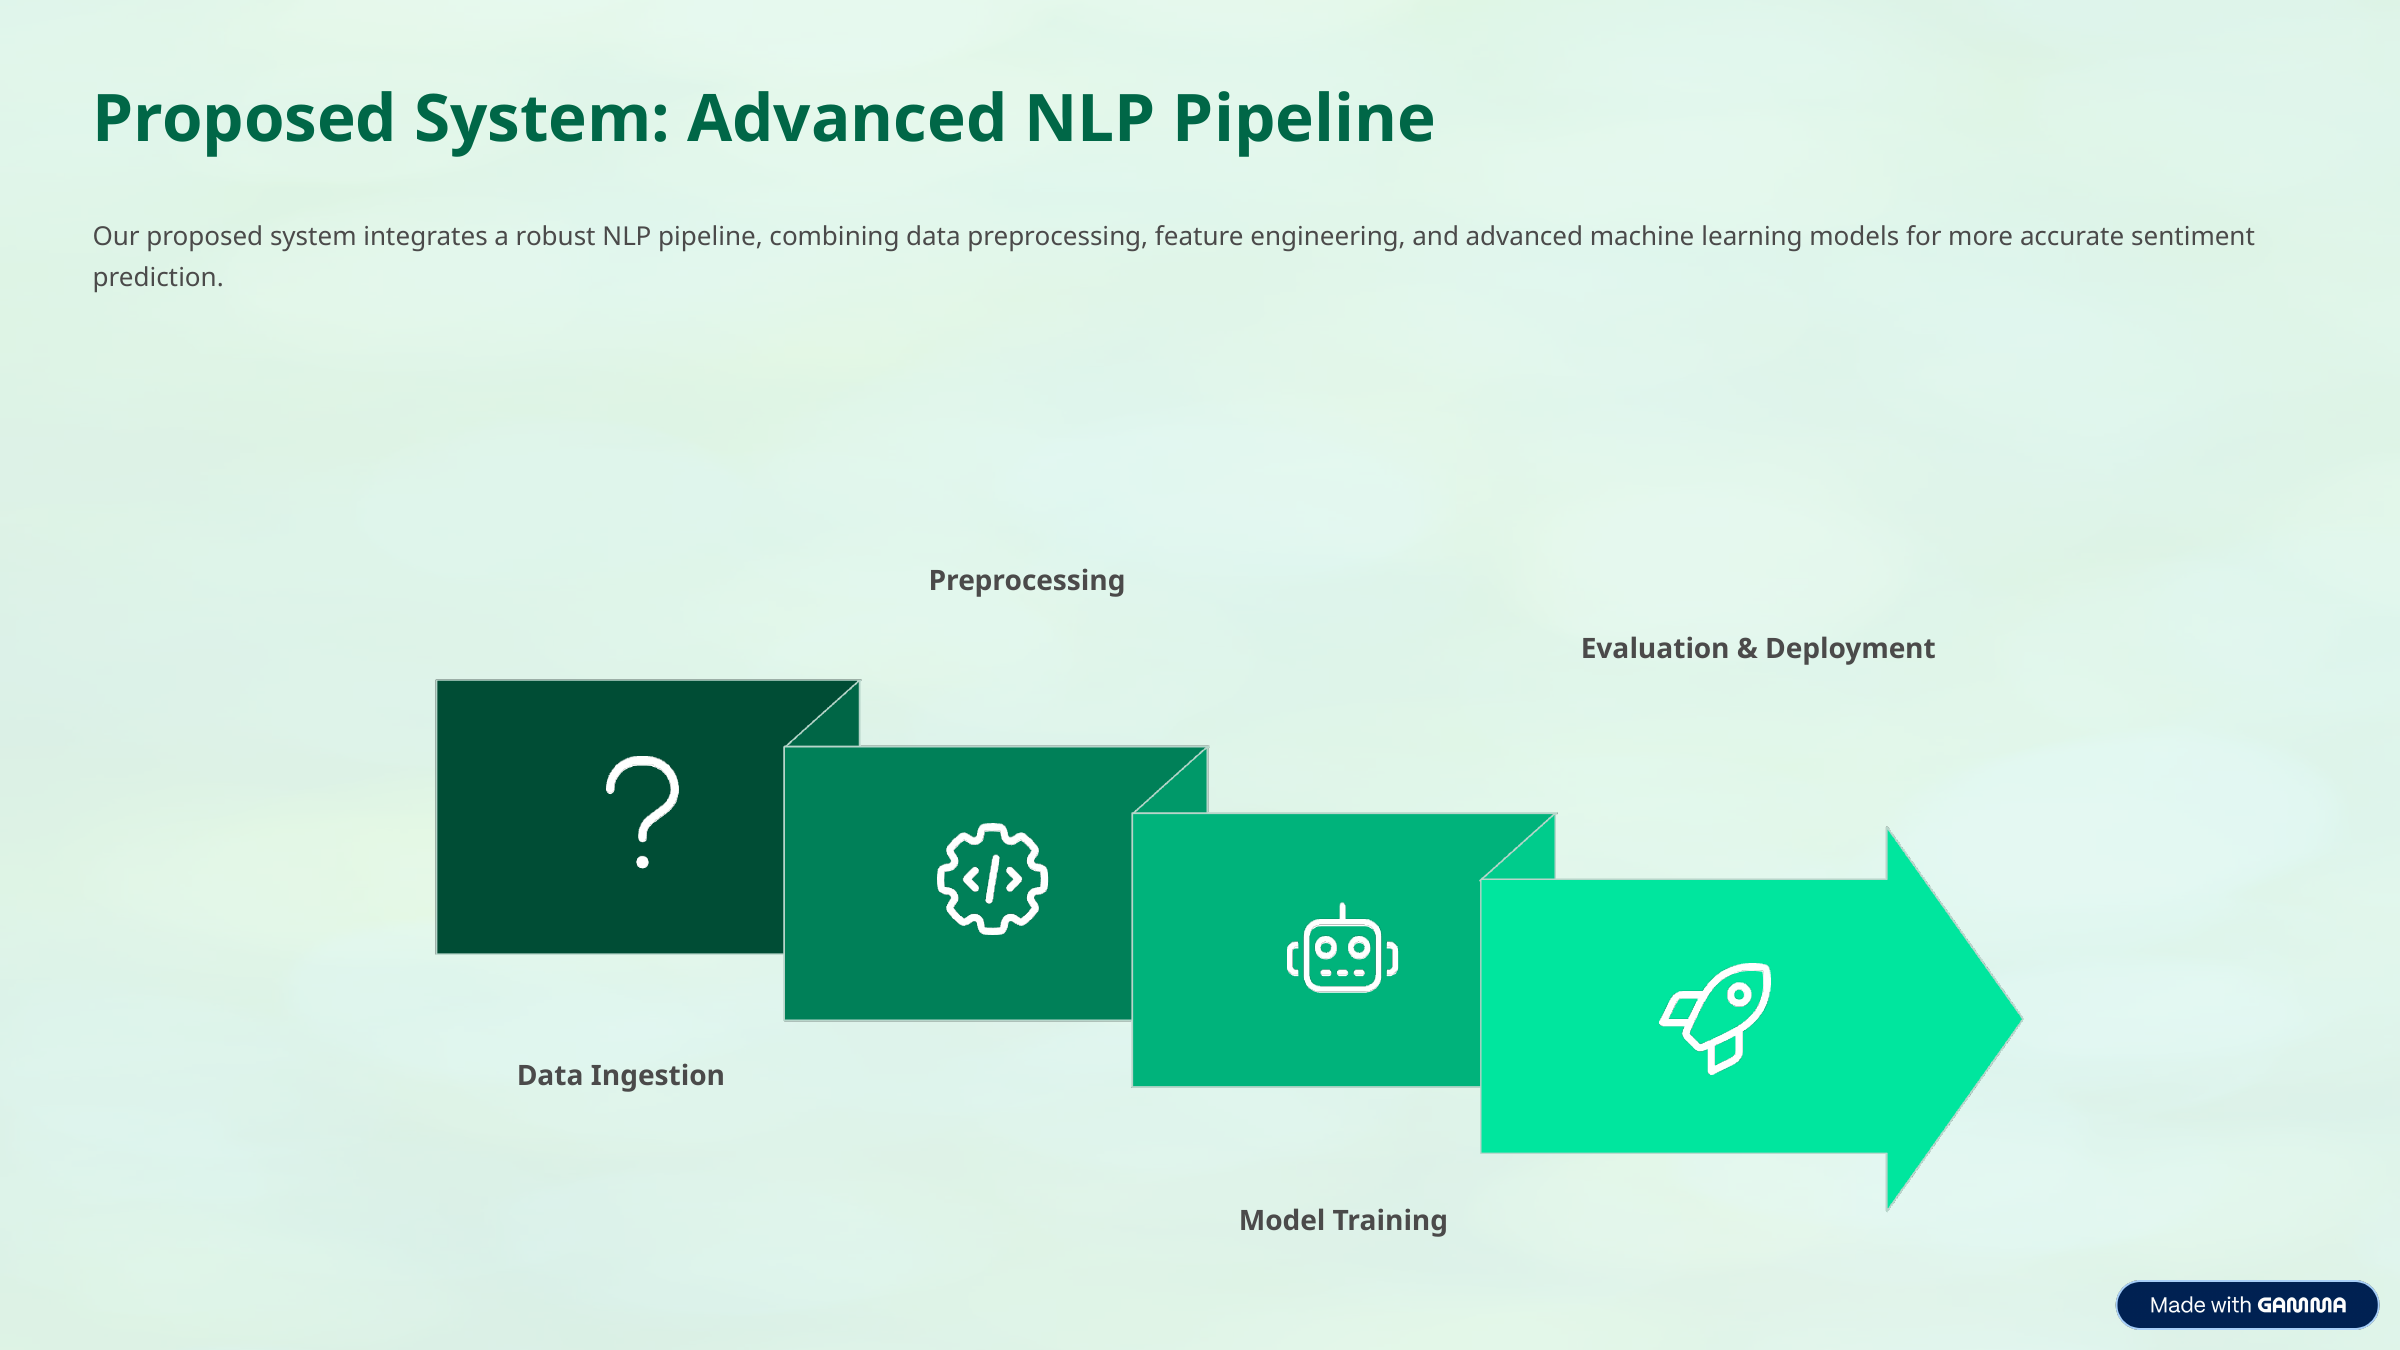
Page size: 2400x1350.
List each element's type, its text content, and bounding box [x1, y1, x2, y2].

text_box Our proposed system integrates a robust NLP pipeline, combining data preprocessing, feature engineering, and advanced machine learning models for more accurate sentiment prediction. [92, 208, 2308, 294]
text_box Proposed System: Advanced NLP Pipeline [92, 72, 1487, 156]
picture [2106, 1271, 2389, 1339]
picture [344, 323, 2056, 1350]
